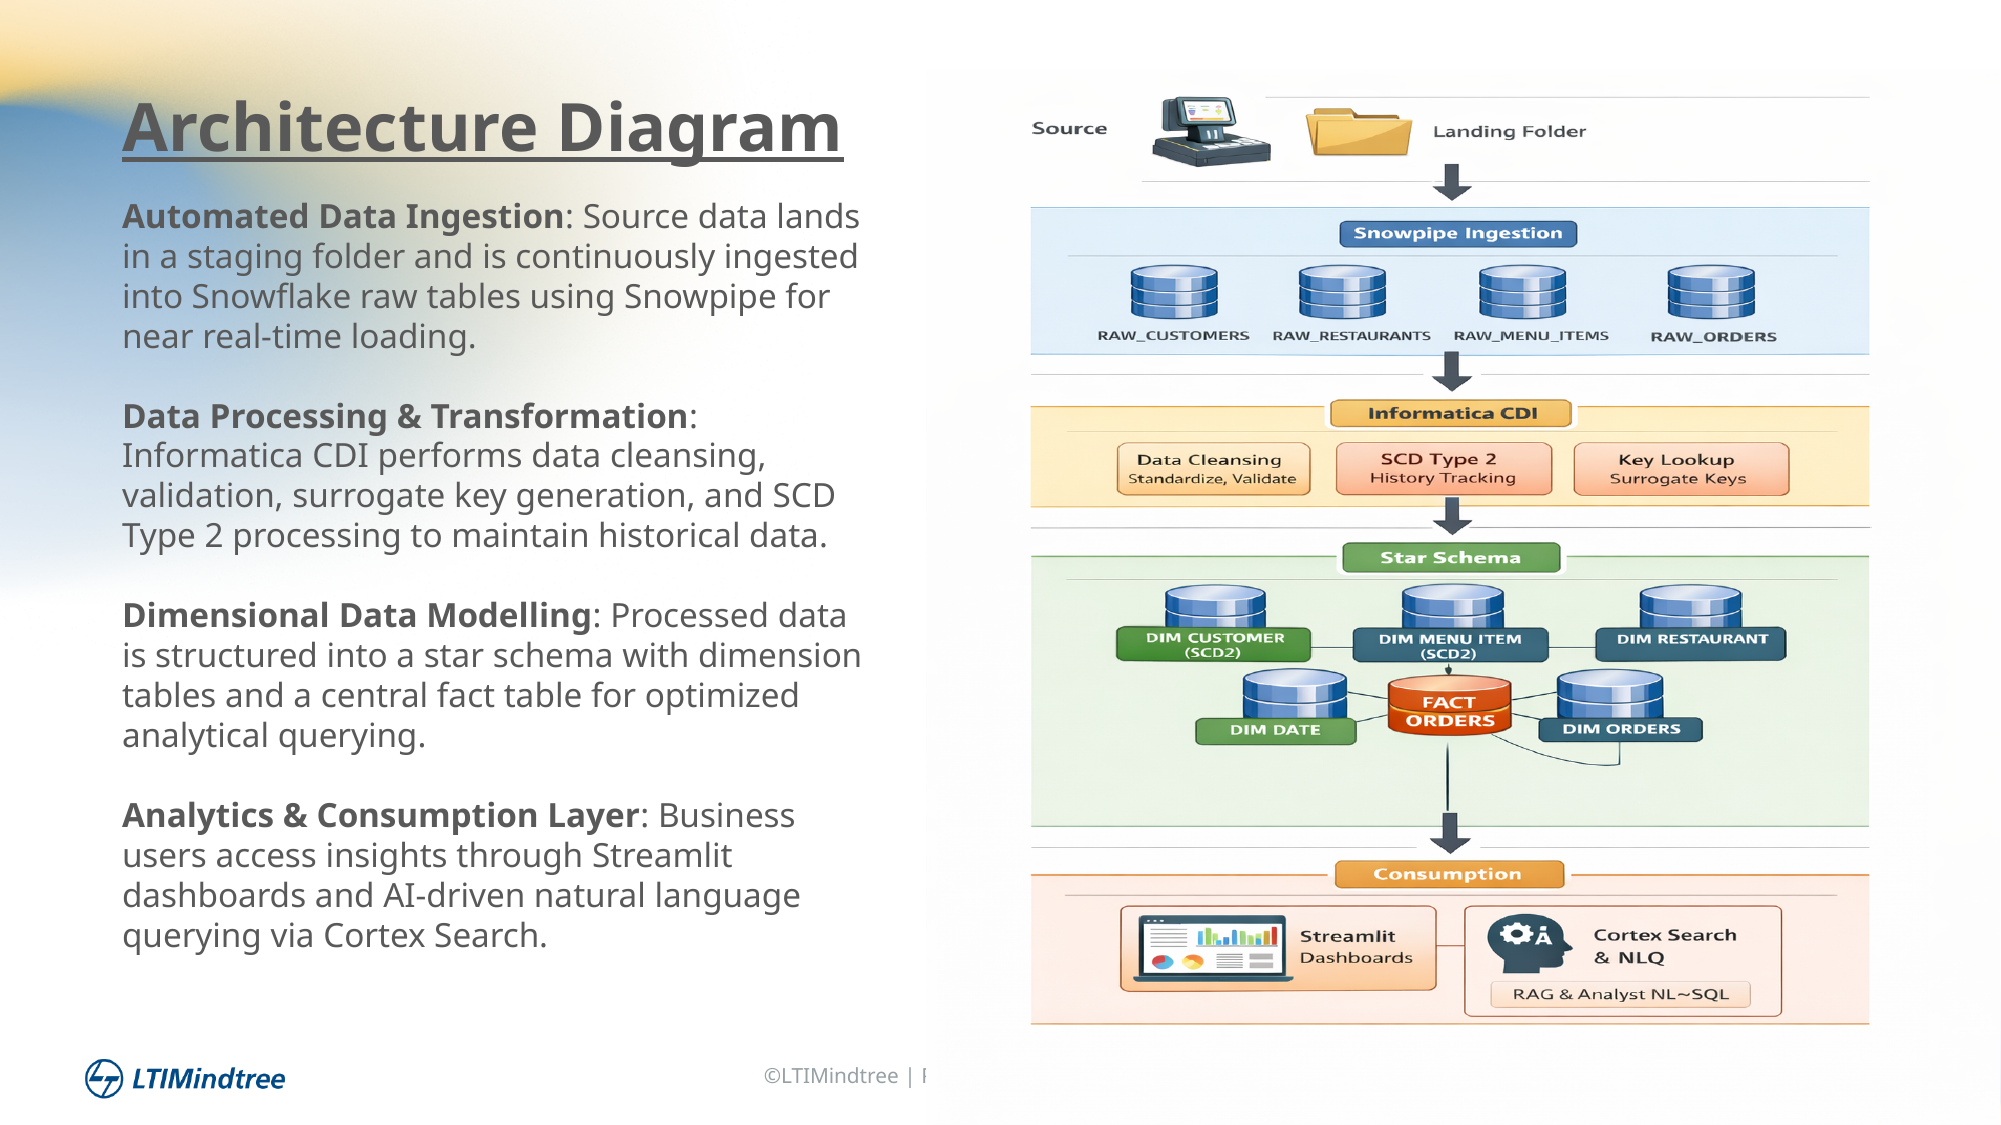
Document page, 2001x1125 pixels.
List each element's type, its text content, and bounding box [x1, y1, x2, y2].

text_box Automated Data Ingestion: Source data lands in a staging folder and is continuously ingested into Snowflake raw tables using Snowpipe for near real-time loading. Data Processing & Transformation: Informatica CDI performs data cleansing, validation, surrogate key generation, and SCD Type 2 processing to maintain historical data. Dimensional Data Modelling: Processed data is structured into a star schema with dimension tables and a central fact table for optimized analytical querying. Analytics & Consumption Layer: Business users access insights through Streamlit dashboards and AI-driven natural language querying via Cortex Search. [107, 187, 896, 1006]
picture [0, 0, 2001, 1125]
list Architecture Diagram [107, 86, 926, 158]
